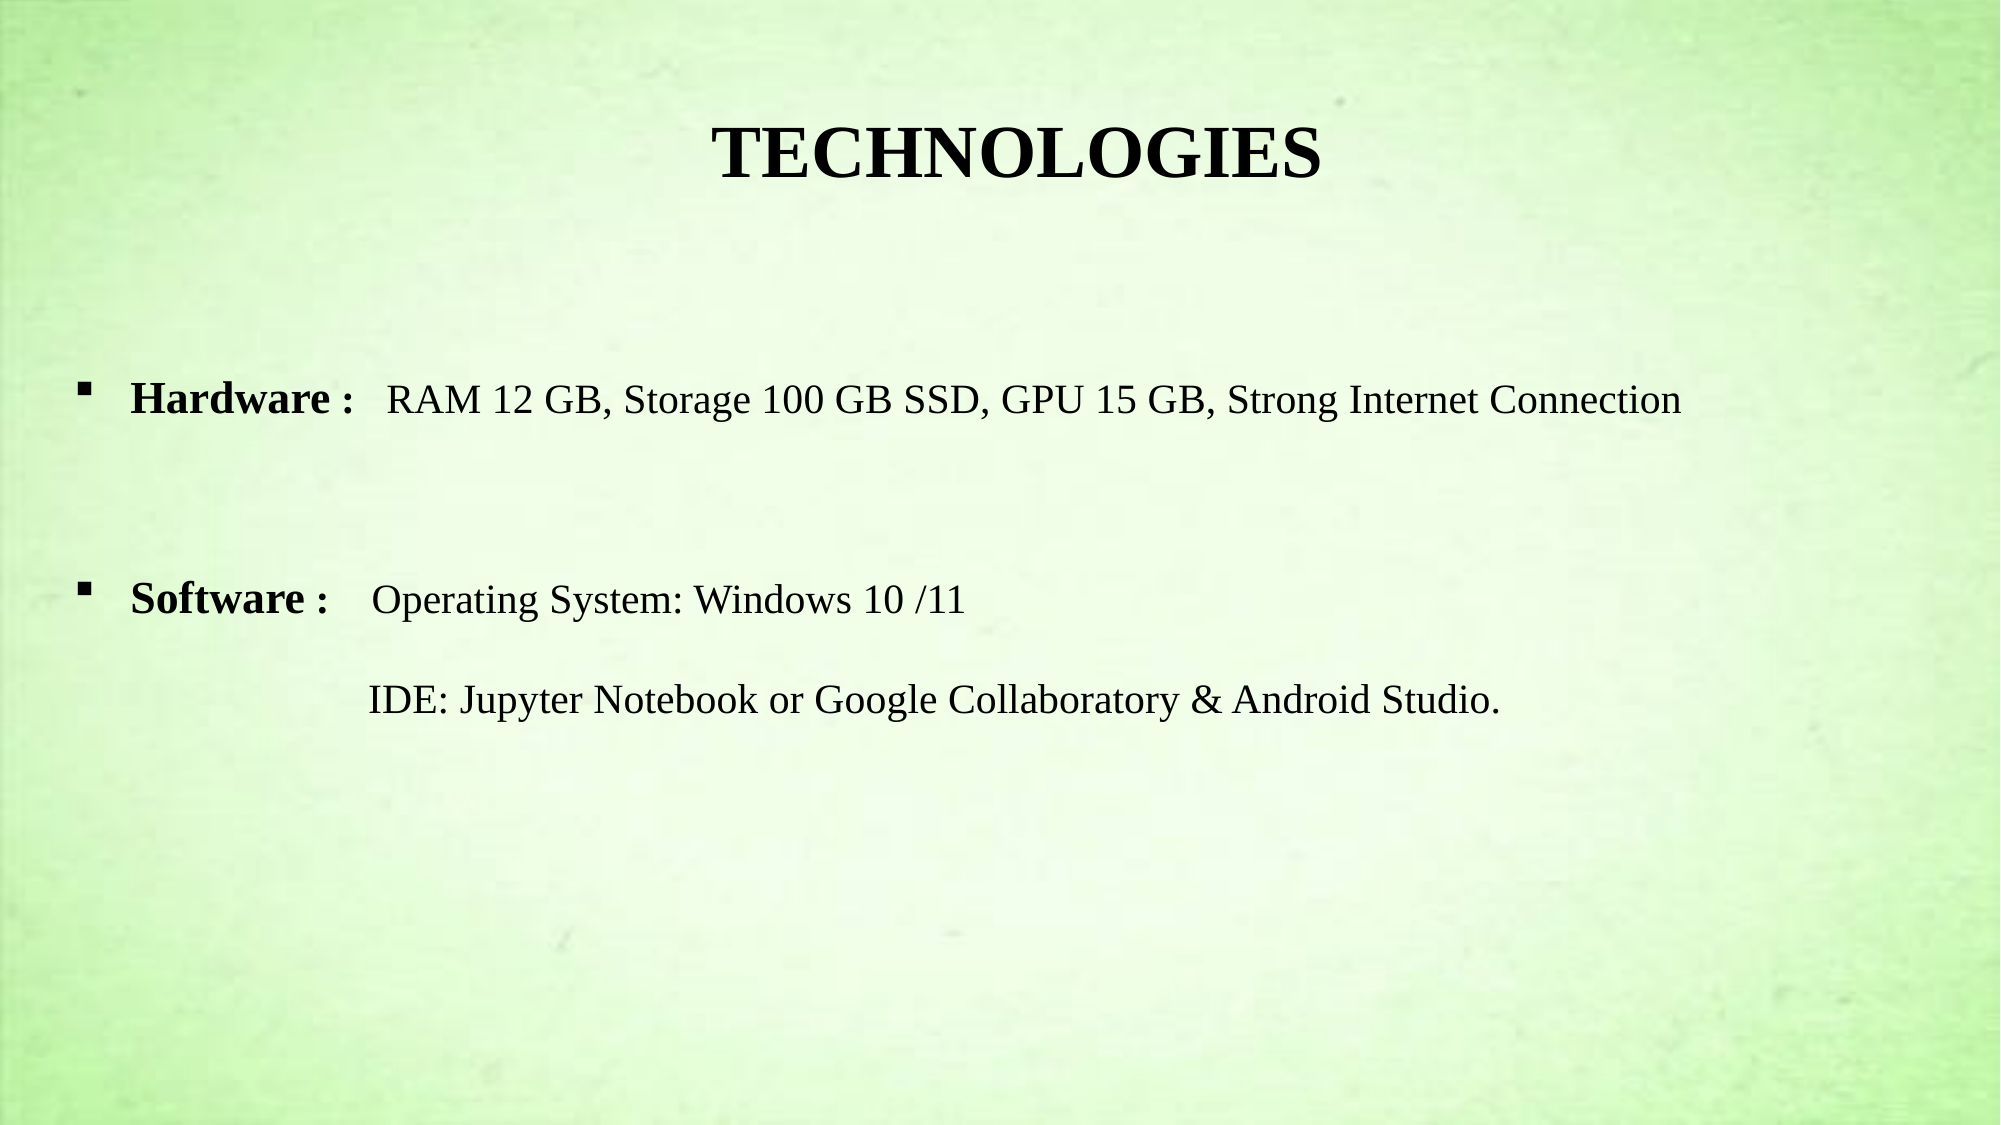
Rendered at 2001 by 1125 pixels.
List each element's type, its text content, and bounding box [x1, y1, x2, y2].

picture [0, 0, 2001, 1125]
text_box TECHNOLOGIES Hardware : RAM 12 GB, Storage 100 GB SSD, GPU 15 GB, Strong Internet Connection Software : Operating System: Windows 10 /11 IDE: Jupyter Notebook or Google Collaboratory & Android Studio. [59, 95, 1953, 1030]
